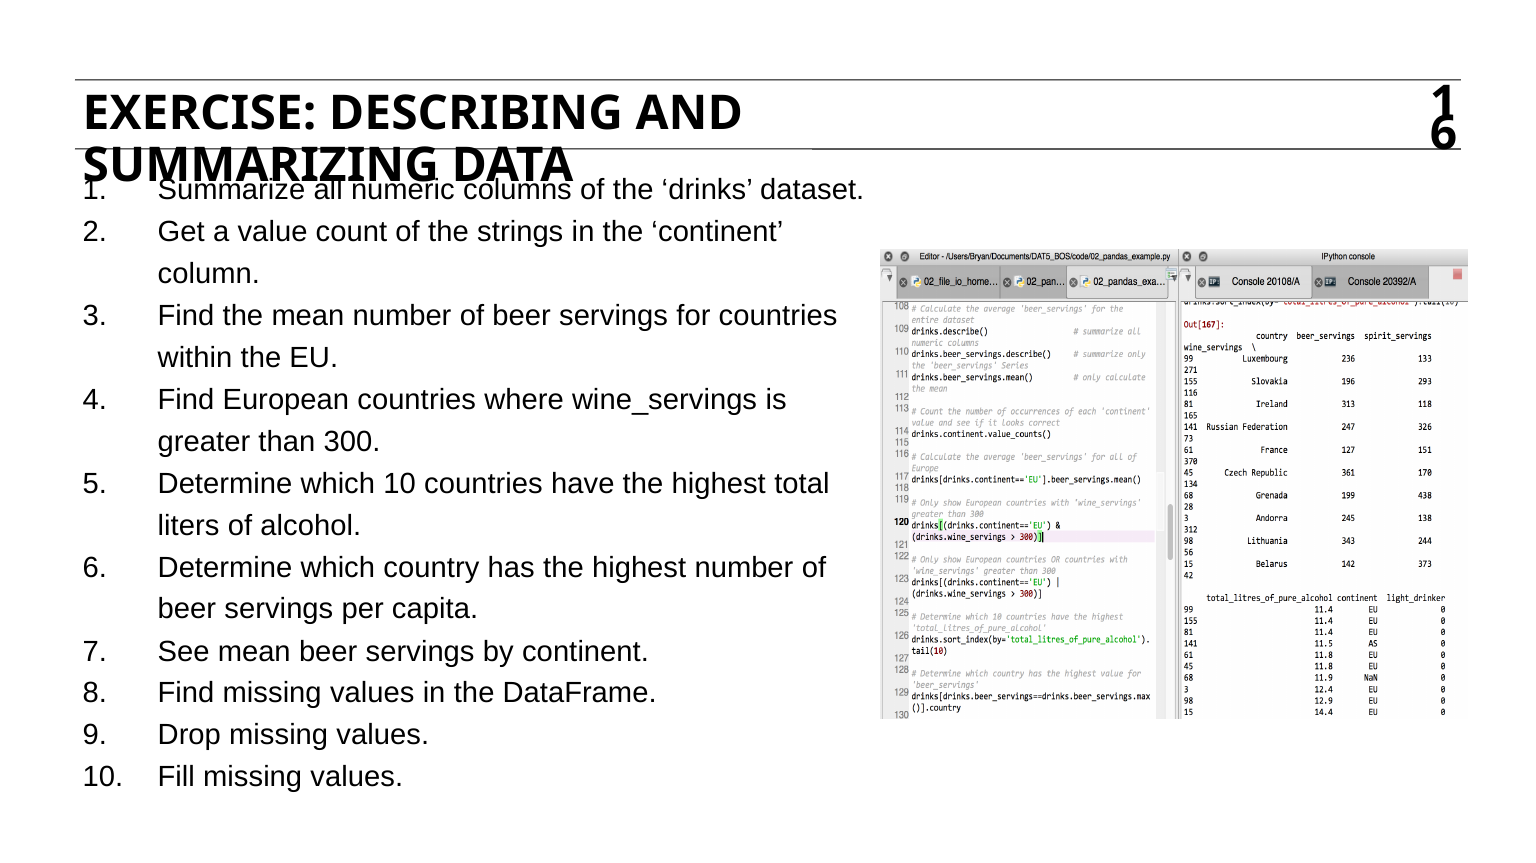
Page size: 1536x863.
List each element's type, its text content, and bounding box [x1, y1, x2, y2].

slide_number 16 [1419, 86, 1461, 138]
picture [880, 249, 1469, 719]
text_box Summarize all numeric columns of the ‘drinks’ dataset. Get a value count of the strings in the ‘continent’ column. Find the mean number of beer servings for countries within the EU. Find European countries where wine_servings is greater than 300. Determine which 10 countries have the highest total liters of alcohol. Determine which country has the highest number of beer servings per capita. See mean beer servings by continent. Find missing values in the DataFrame. Drop missing values. Fill missing values. [67, 156, 881, 800]
list Exercise: describing and summarizing data [67, 81, 1118, 132]
